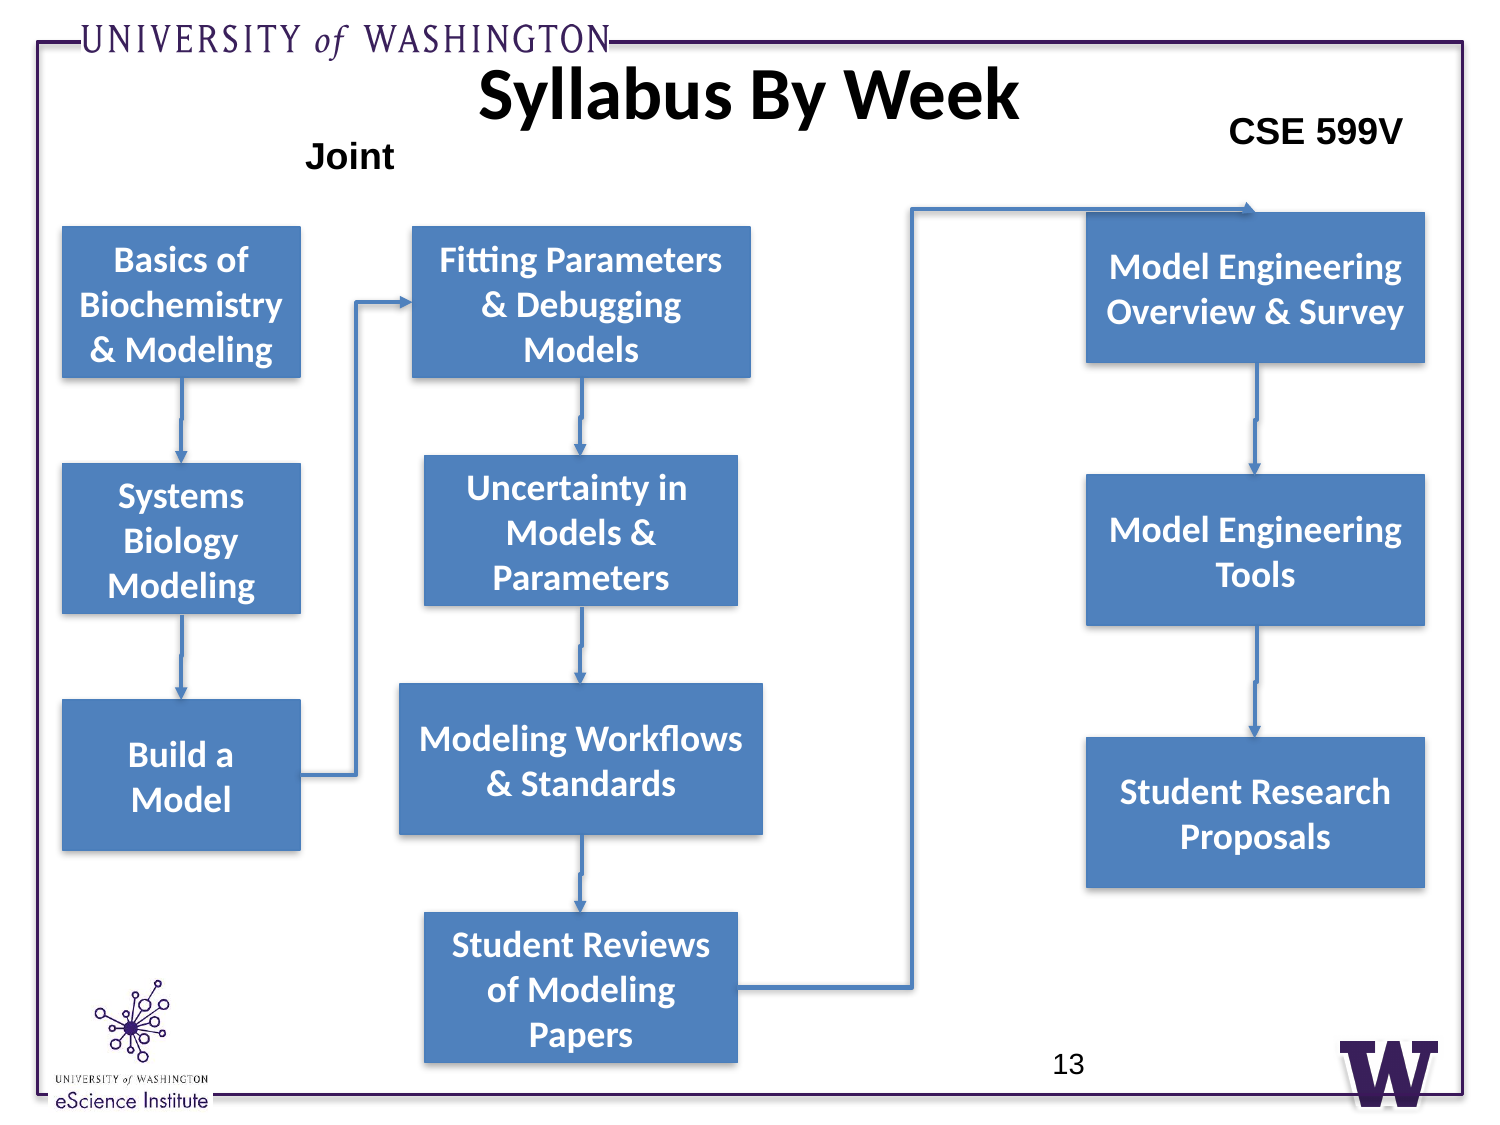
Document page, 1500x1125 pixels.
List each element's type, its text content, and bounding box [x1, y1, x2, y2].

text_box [299, 301, 413, 776]
text_box Fitting Parameters & Debugging Models [412, 226, 732, 378]
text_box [737, 212, 1256, 988]
text_box Systems Biology Modeling [62, 463, 294, 614]
text_box Student Reviews of Modeling Papers [424, 912, 738, 1063]
picture [1340, 1041, 1438, 1093]
text_box Student Research Proposals [1261, 737, 1425, 888]
text_box Modeling Workflows & Standards [399, 683, 732, 835]
text_box Uncertainty in Models & Parameters [424, 455, 732, 606]
picture [48, 978, 213, 1113]
text_box Model Engineering Overview & Survey [1259, 212, 1425, 363]
slide_number 13 [1037, 1037, 1325, 1098]
text_box Build a Model [62, 699, 301, 851]
title Syllabus By Week [75, 37, 1425, 175]
text_box CSE 599V [1213, 99, 1419, 160]
picture [1340, 1096, 1438, 1107]
text_box Model Engineering Tools [1261, 474, 1425, 626]
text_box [1199, 418, 1313, 422]
text_box Basics of Biochemistry & Modeling [62, 226, 301, 378]
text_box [1199, 680, 1313, 684]
picture [81, 24, 609, 37]
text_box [541, 644, 621, 648]
text_box Joint [290, 124, 410, 185]
